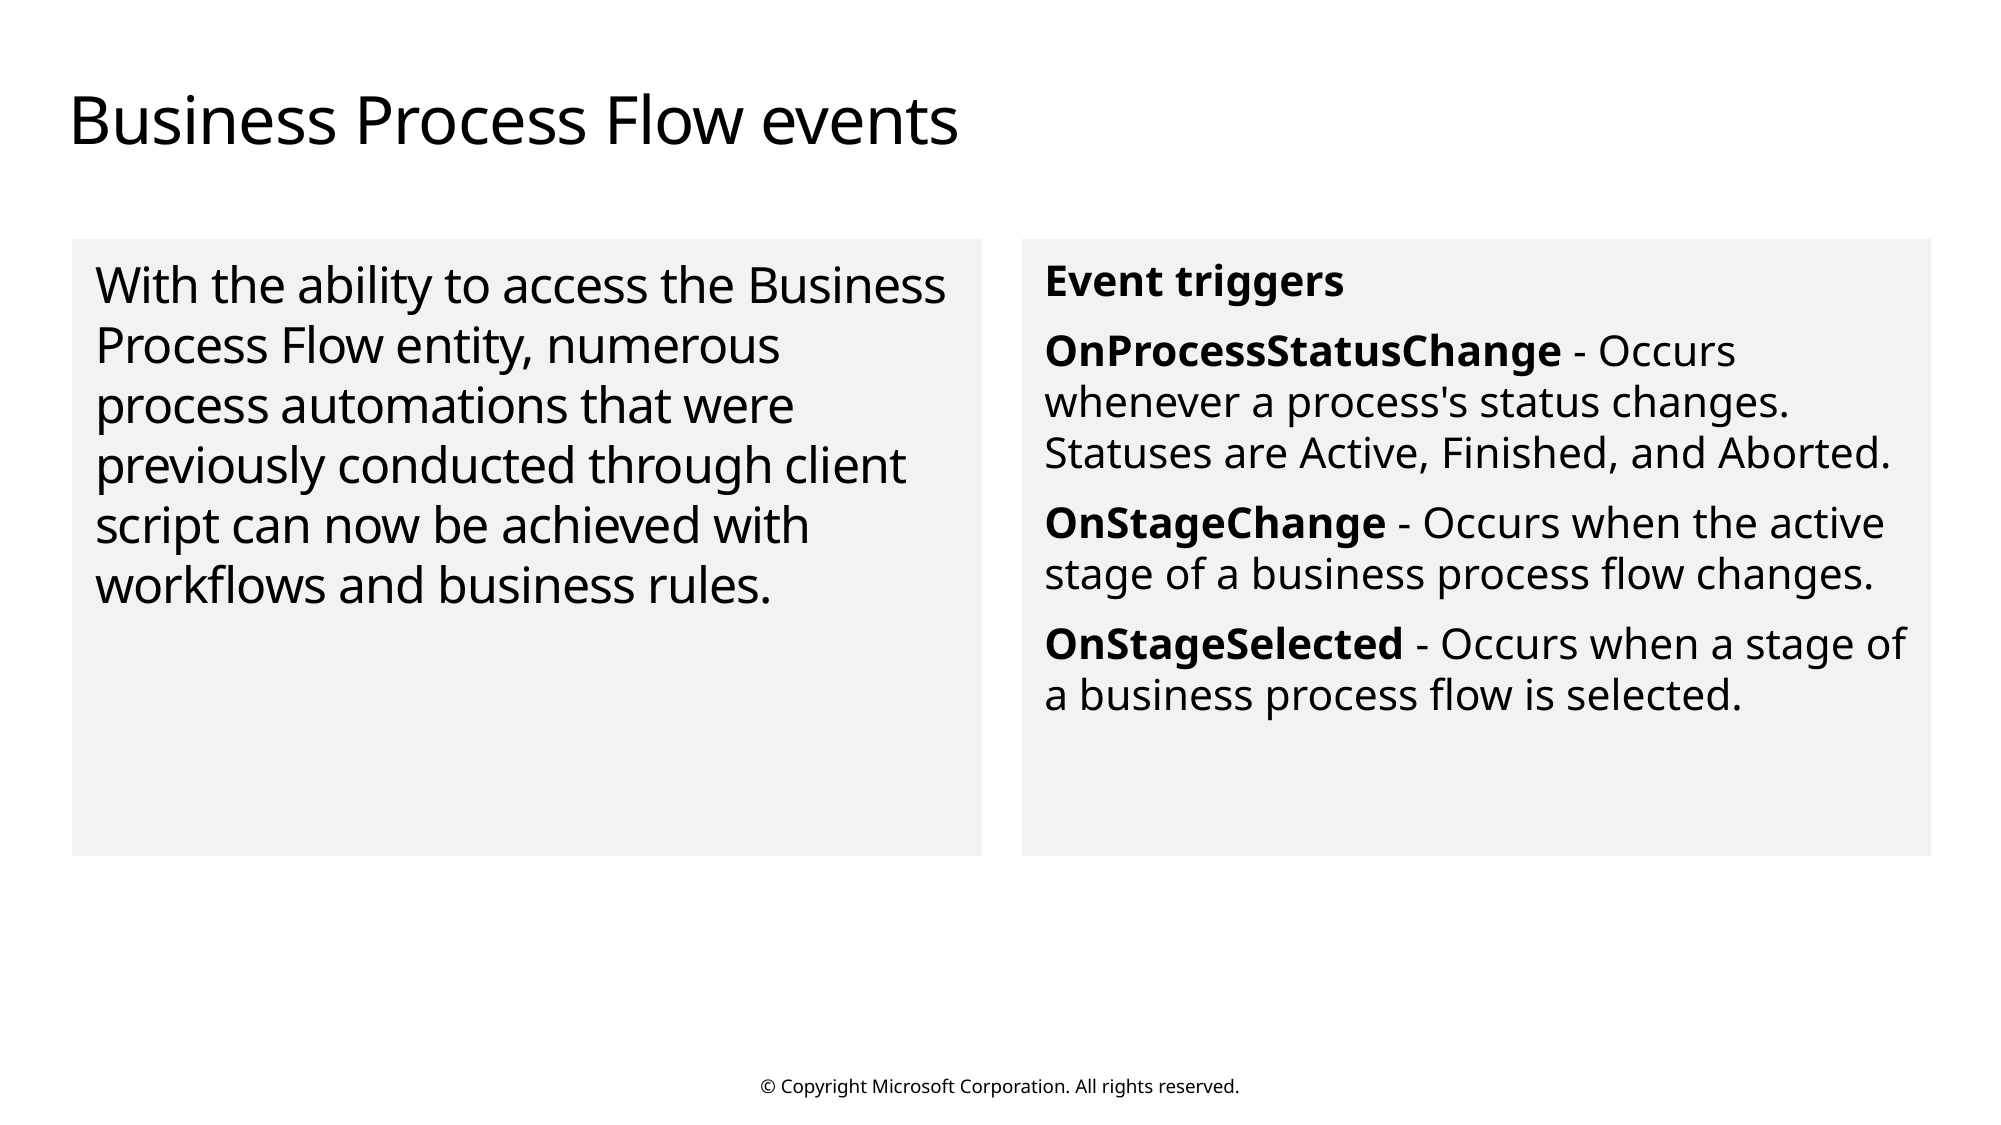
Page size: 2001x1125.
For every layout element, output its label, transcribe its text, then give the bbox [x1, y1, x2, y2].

title Business Process Flow events [68, 72, 1930, 184]
list With the ability to access the Business Process Flow entity, numerous process automations that were previously conducted through client script can now be achieved with workflows and business rules. [72, 238, 982, 857]
text_box Event triggers OnProcessStatusChange - Occurs whenever a process's status changes. Statuses are Active, Finished, and Aborted. OnStageChange - Occurs when the active stage of a business process flow changes. OnStageSelected - Occurs when a stage of a business process flow is selected. [1021, 238, 1932, 857]
